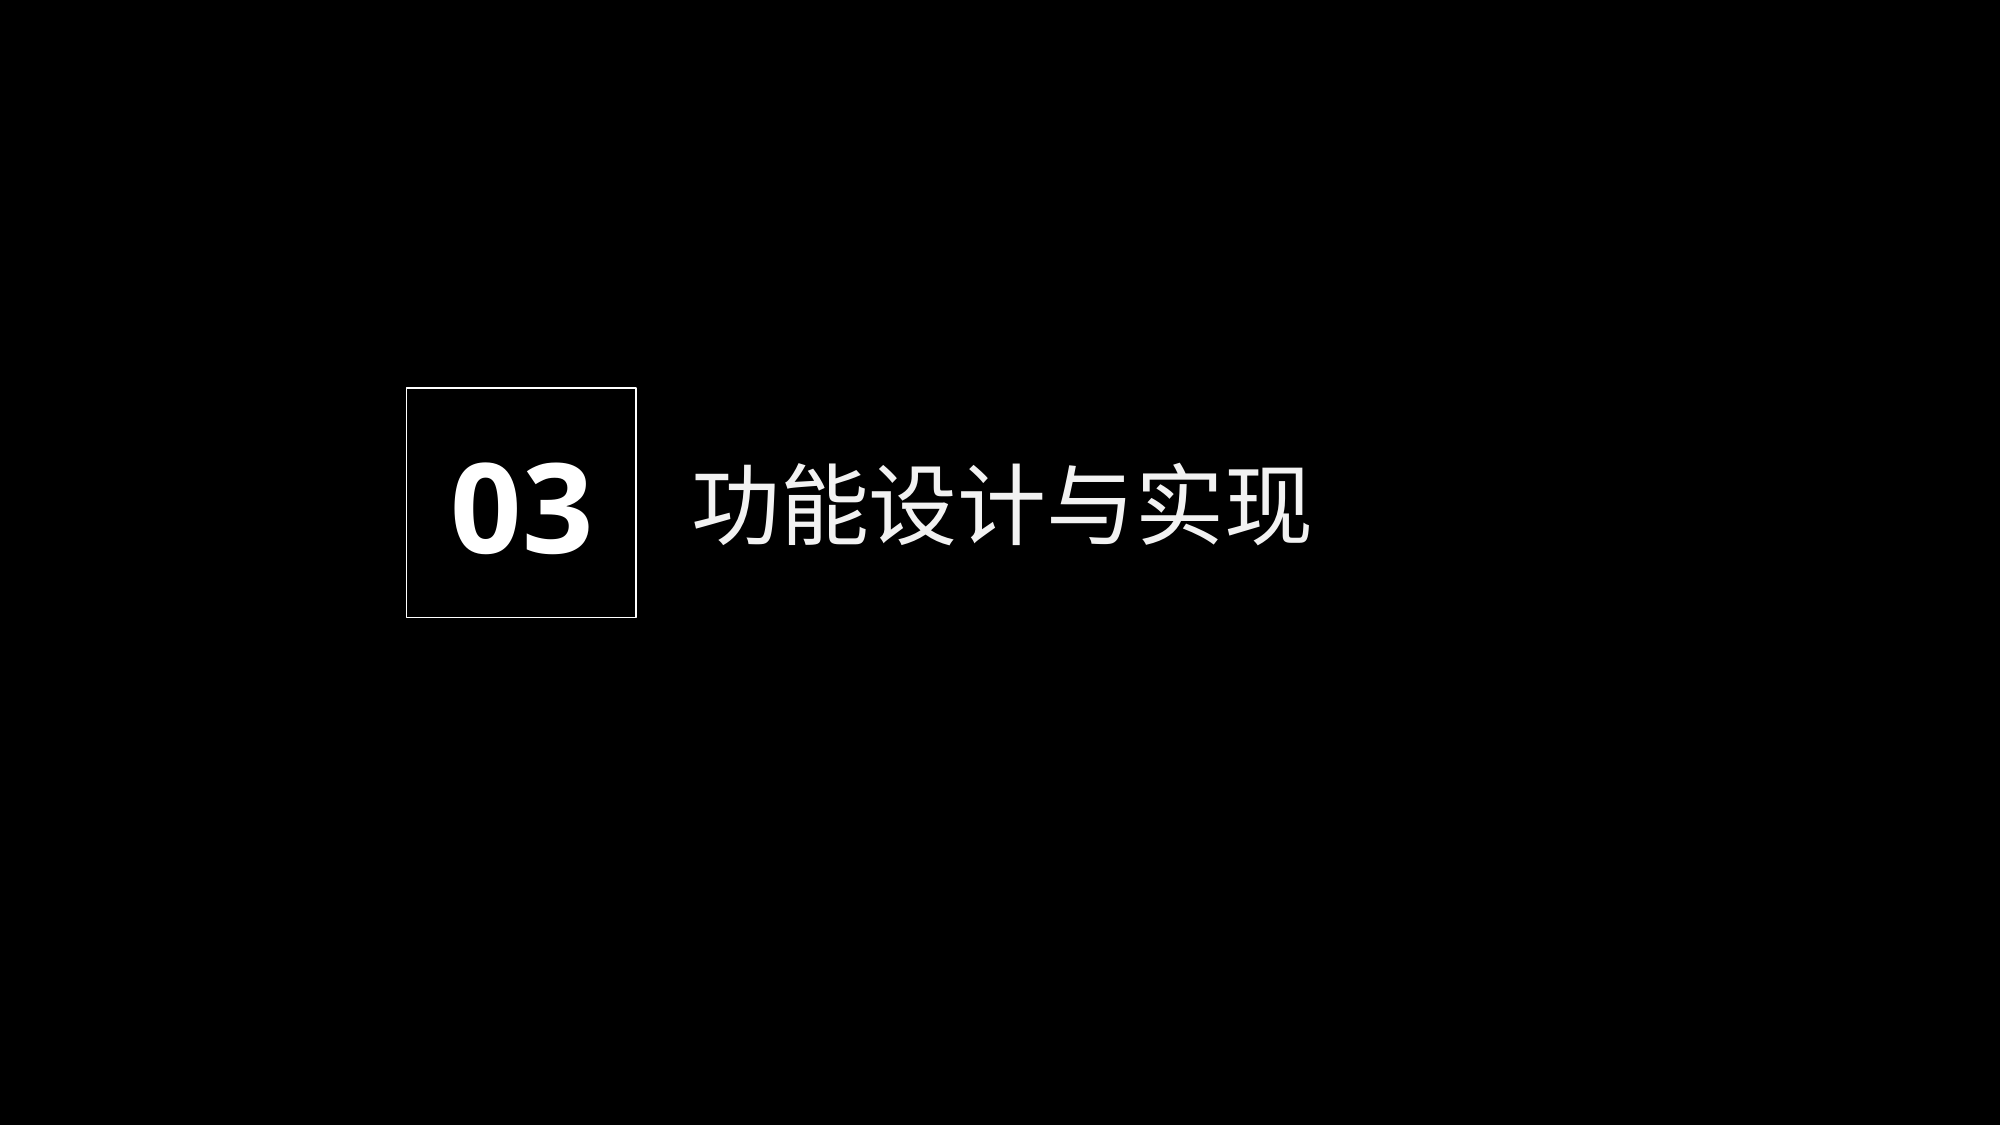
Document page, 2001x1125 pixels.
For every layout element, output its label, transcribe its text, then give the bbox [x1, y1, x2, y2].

list 03 [414, 421, 630, 572]
list 功能设计与实现 [676, 442, 1704, 566]
